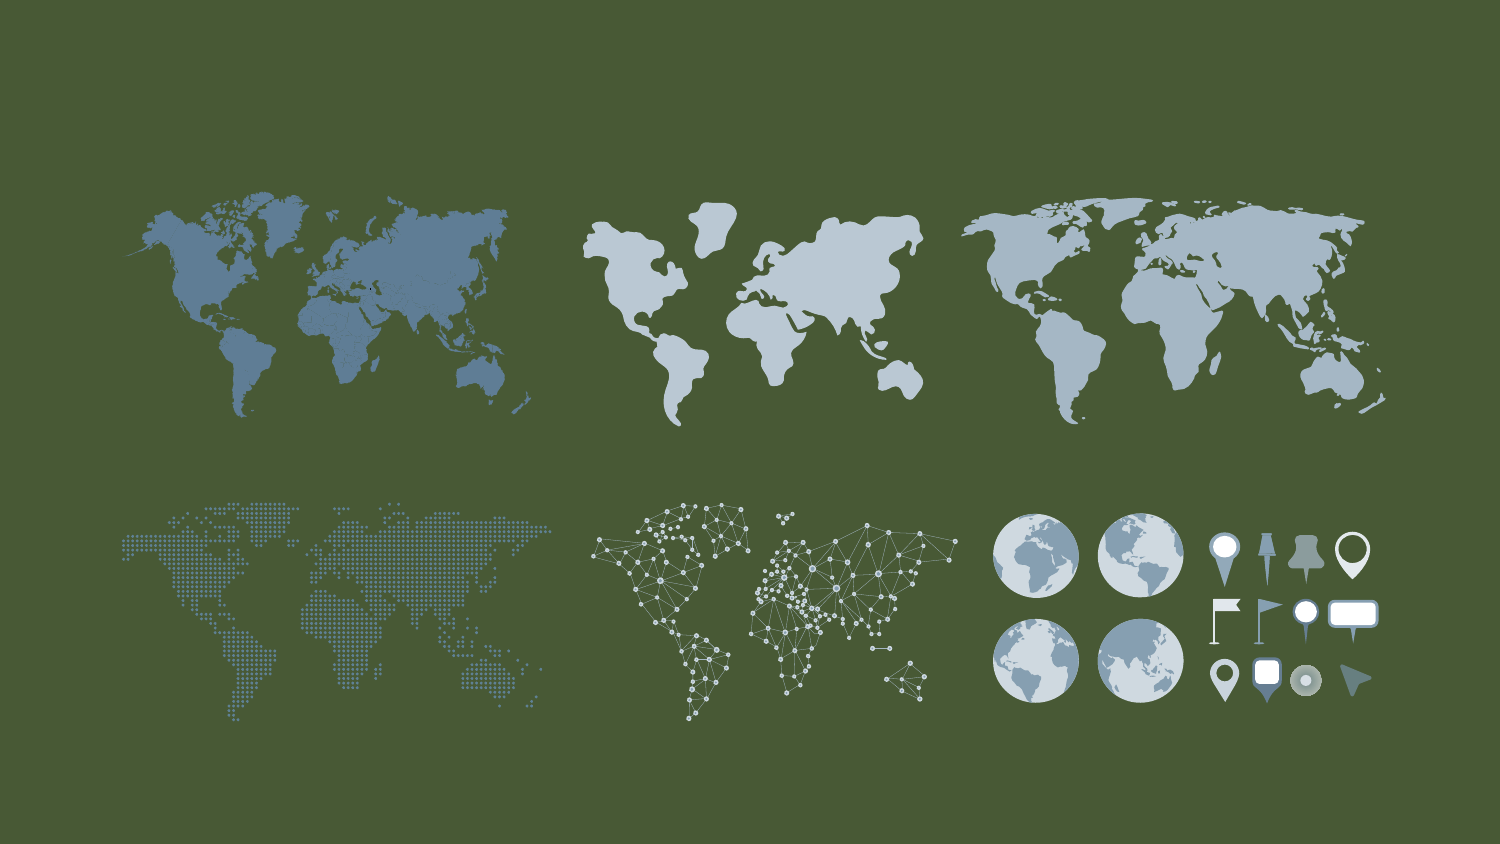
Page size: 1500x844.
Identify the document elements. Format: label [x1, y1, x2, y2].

text_box [1209, 658, 1240, 702]
text_box [987, 513, 1085, 599]
text_box [1290, 664, 1322, 697]
text_box [1208, 532, 1241, 588]
text_box [589, 502, 959, 722]
text_box [1253, 598, 1284, 645]
text_box [122, 191, 532, 419]
text_box [1094, 618, 1187, 703]
text_box [1258, 533, 1276, 587]
text_box [121, 502, 553, 722]
text_box [1292, 598, 1320, 645]
text_box [1208, 598, 1241, 645]
text_box [989, 618, 1082, 704]
text_box [1093, 513, 1189, 598]
text_box [1340, 664, 1372, 697]
text_box [582, 201, 925, 427]
text_box [1335, 531, 1371, 580]
text_box [1251, 657, 1283, 704]
text_box [1327, 599, 1379, 644]
text_box [1288, 535, 1325, 584]
text_box [960, 197, 1387, 425]
